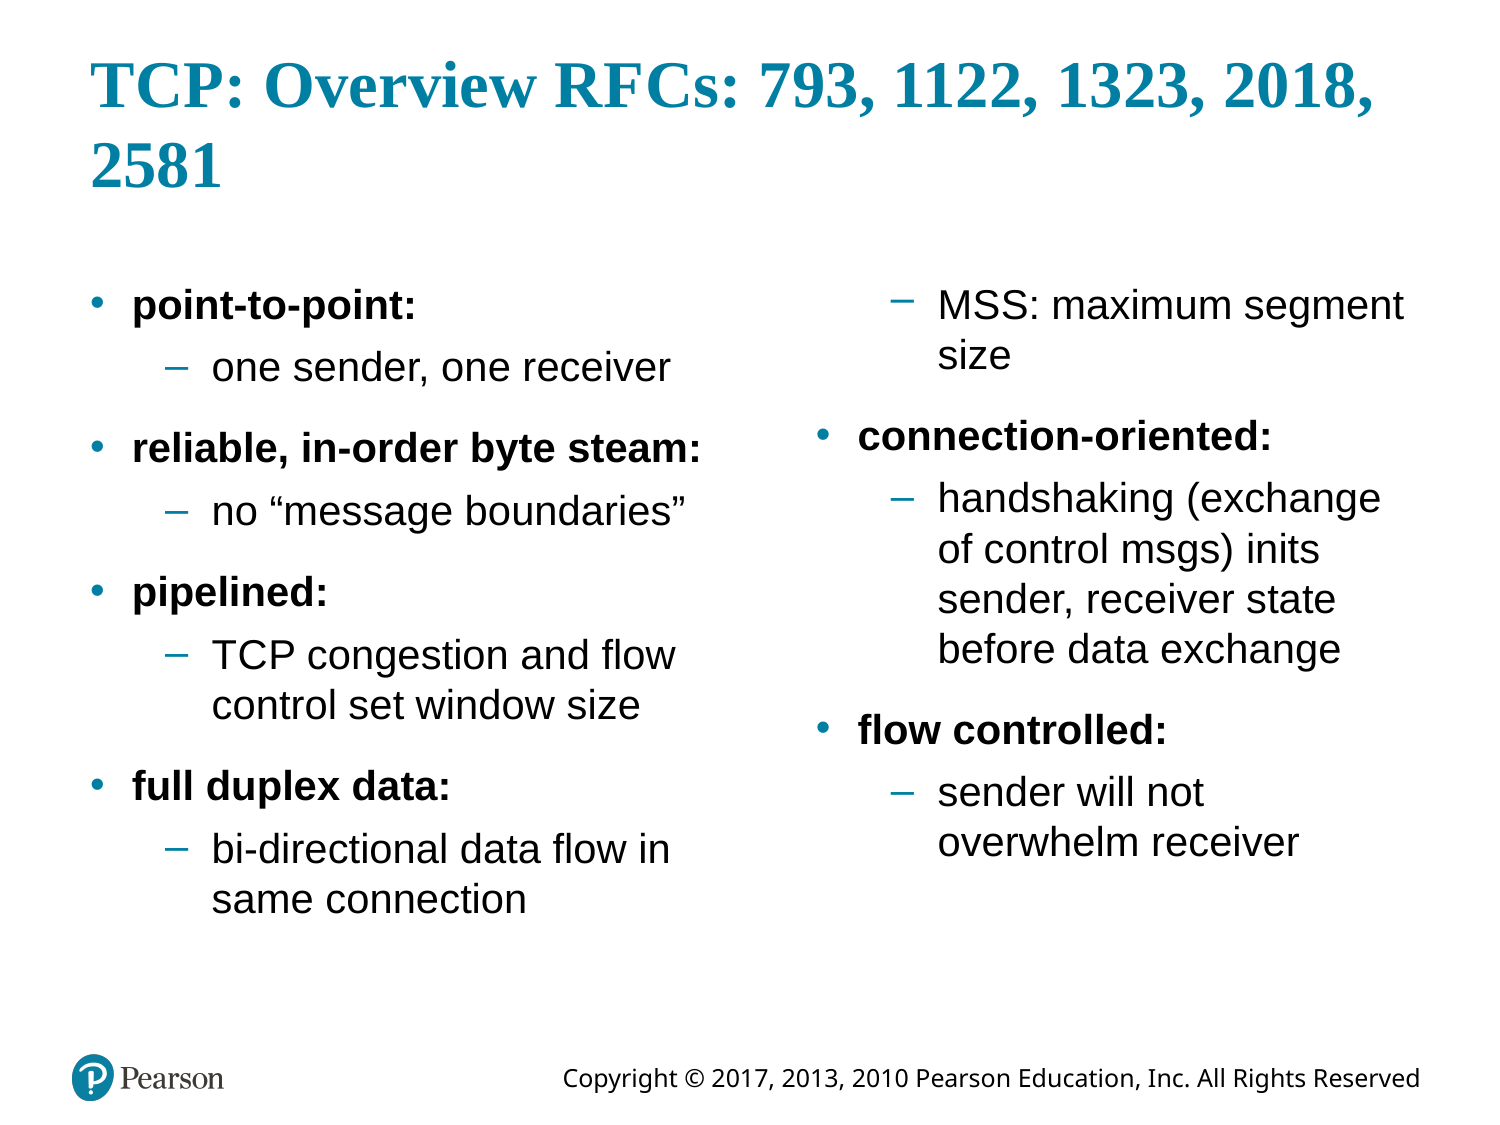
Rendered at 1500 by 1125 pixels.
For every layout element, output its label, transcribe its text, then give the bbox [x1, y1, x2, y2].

picture [72, 1054, 88, 1070]
list M S S: maximum segment size connection-oriented: handshaking (exchange of control msgs) inits sender, receiver state before data exchange flow controlled: sender will not overwhelm receiver [800, 262, 1425, 866]
title T C P: Overview R F C s: 793, 1122, 1323, 2018, 2581 [75, 0, 1425, 216]
picture [80, 1063, 106, 1088]
picture [72, 1087, 83, 1101]
picture [98, 1054, 224, 1101]
list point-to-point: one sender, one receiver reliable, in-order byte steam: no “message boundaries” pipelined: T C P congestion and flow control set window size full duplex data: bi-directional data flow in same connection [75, 262, 742, 937]
